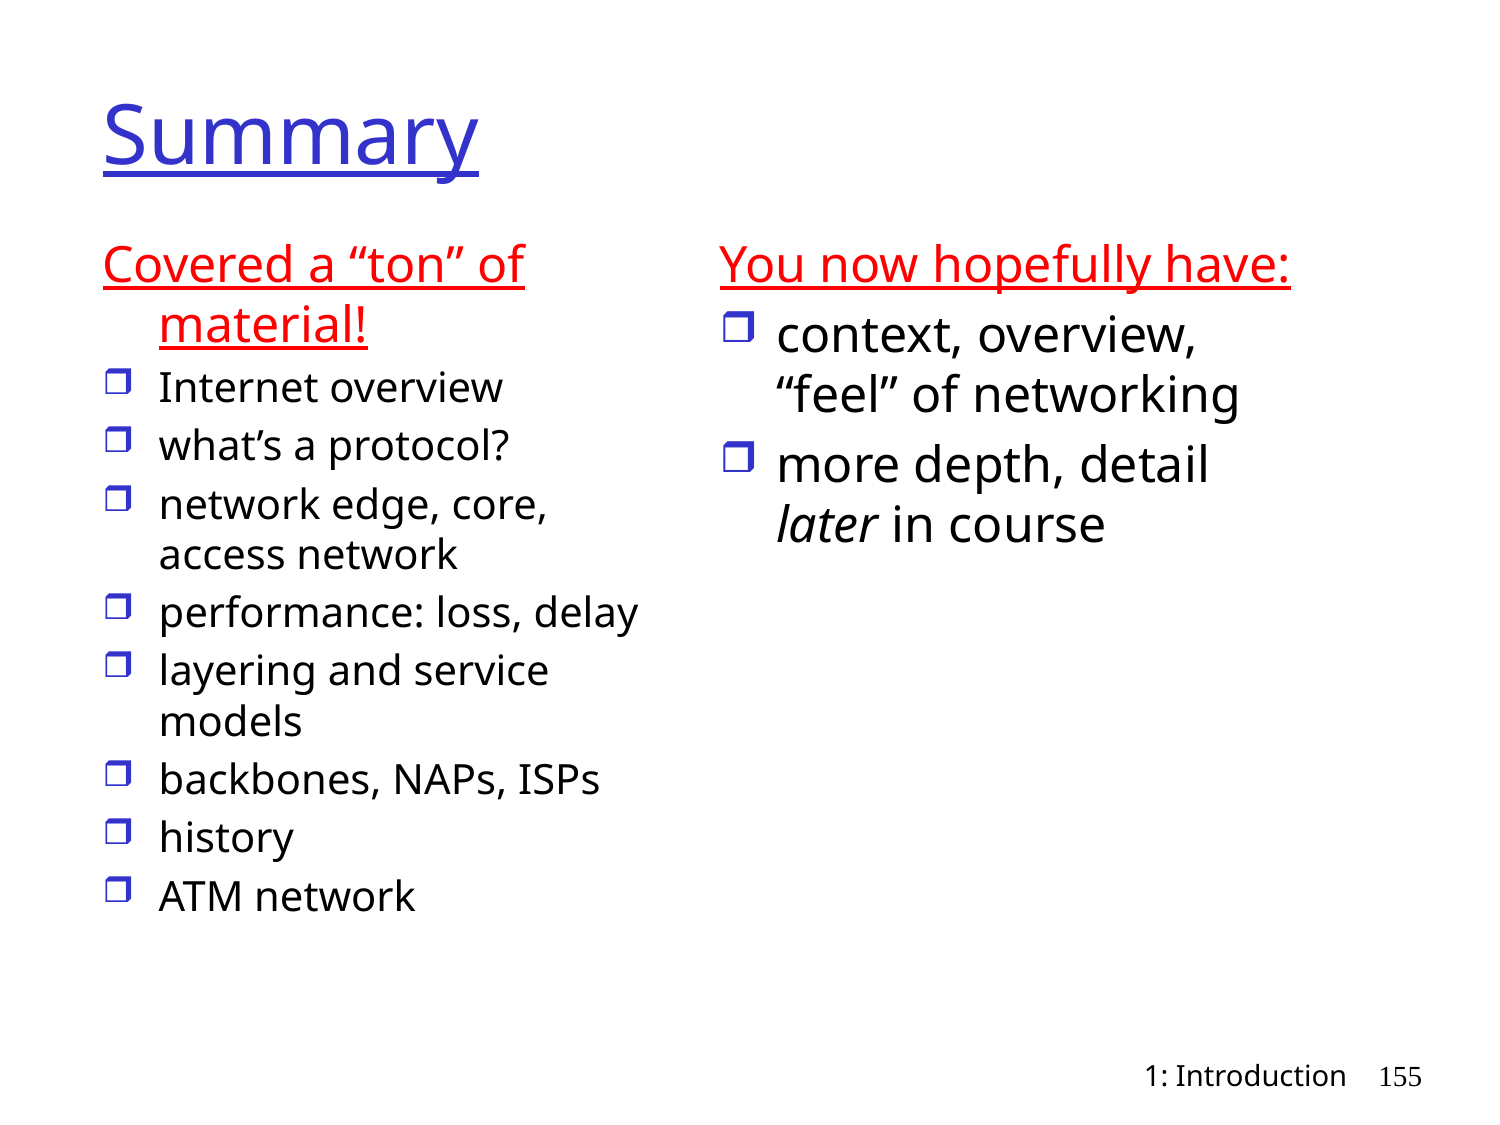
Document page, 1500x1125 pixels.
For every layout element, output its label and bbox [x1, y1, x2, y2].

title [87, 37, 1363, 225]
list [87, 224, 675, 988]
slide_number [1362, 1049, 1438, 1125]
list [704, 224, 1316, 988]
footer [887, 1049, 1362, 1125]
